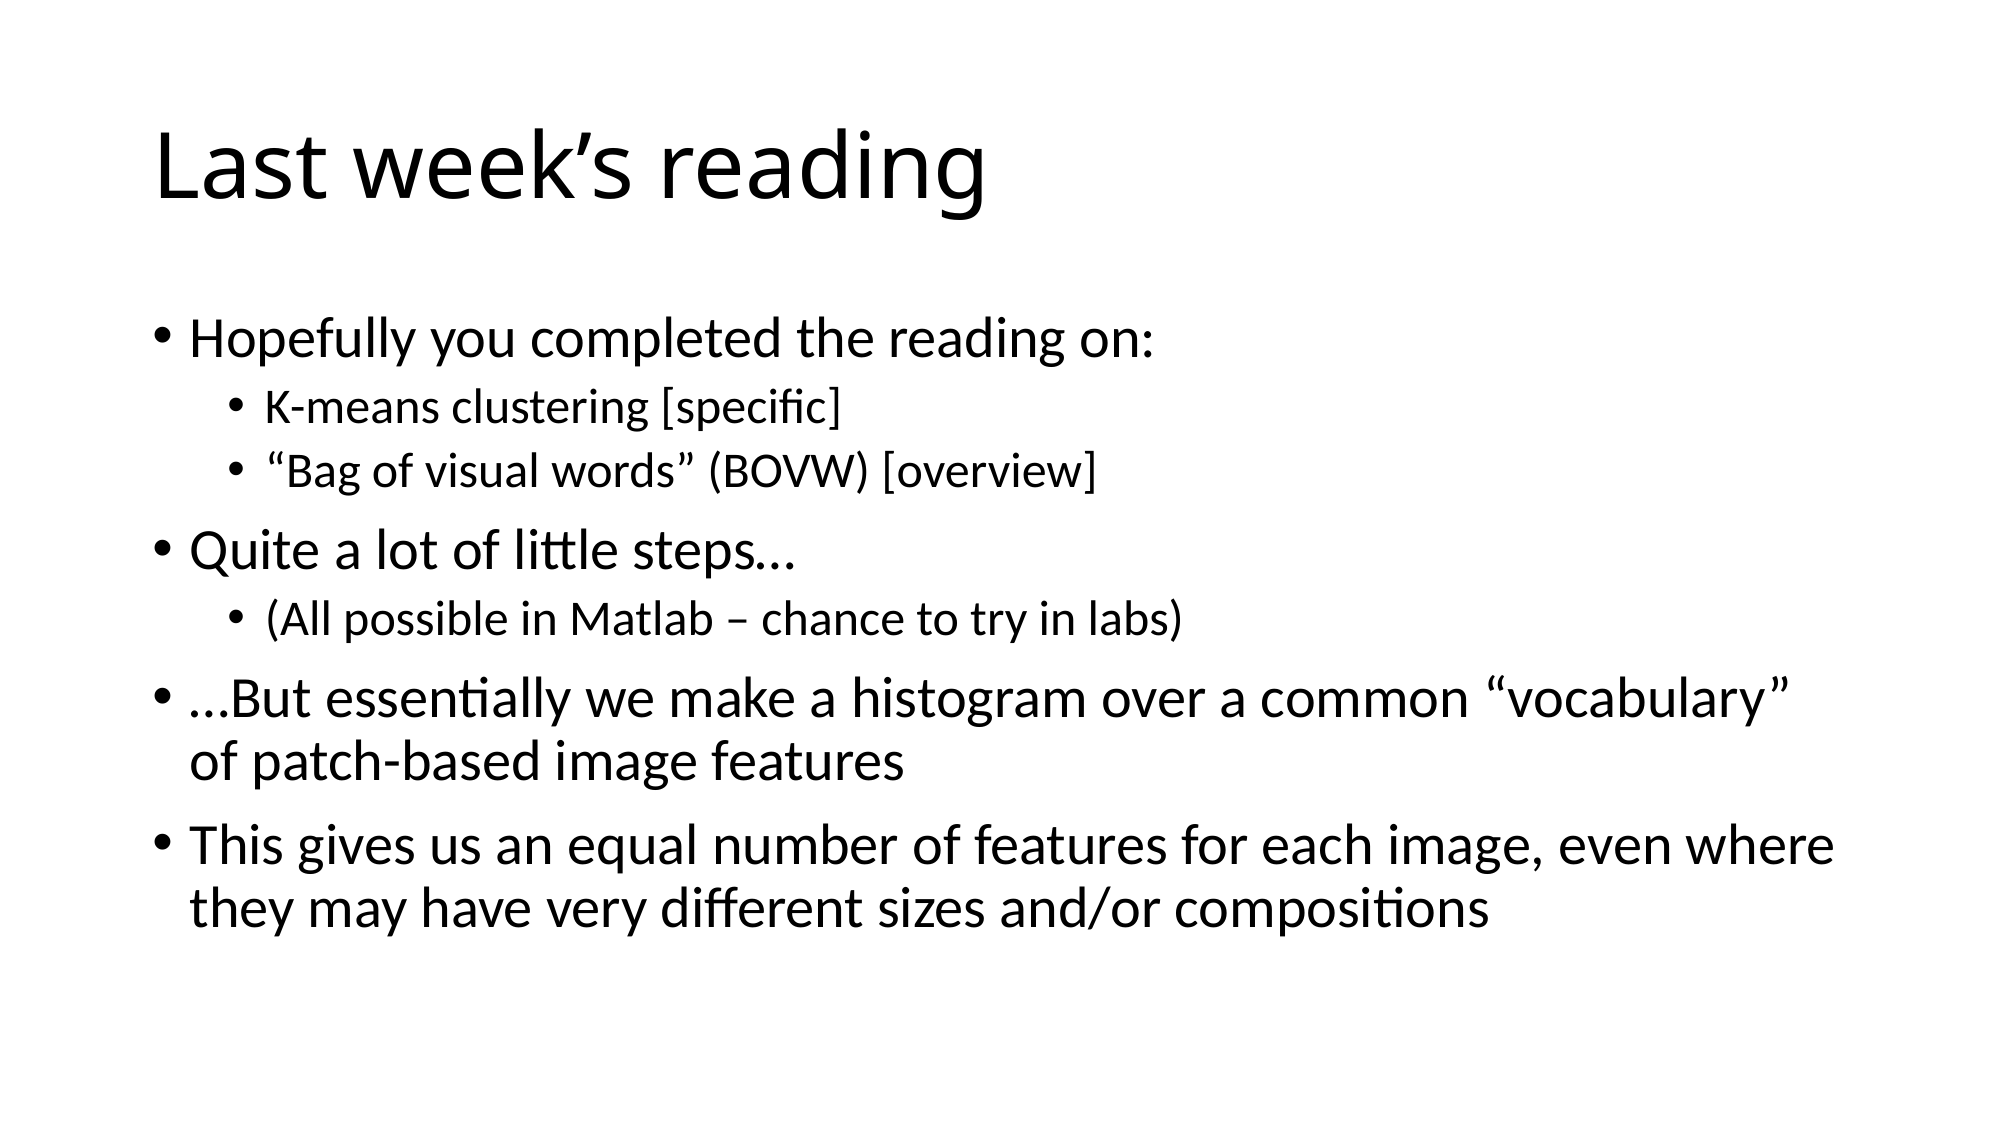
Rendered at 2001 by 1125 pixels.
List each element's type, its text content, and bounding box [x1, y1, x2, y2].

list Hopefully you completed the reading on: K-means clustering [specific] “Bag of visual words” (BOVW) [overview] Quite a lot of little steps… (All possible in Matlab – chance to try in labs) …But essentially we make a histogram over a common “vocabulary” of patch-based image features This gives us an equal number of features for each image, even where they may have very different sizes and/or compositions [137, 299, 1863, 1014]
title Last week’s reading [137, 59, 1863, 278]
